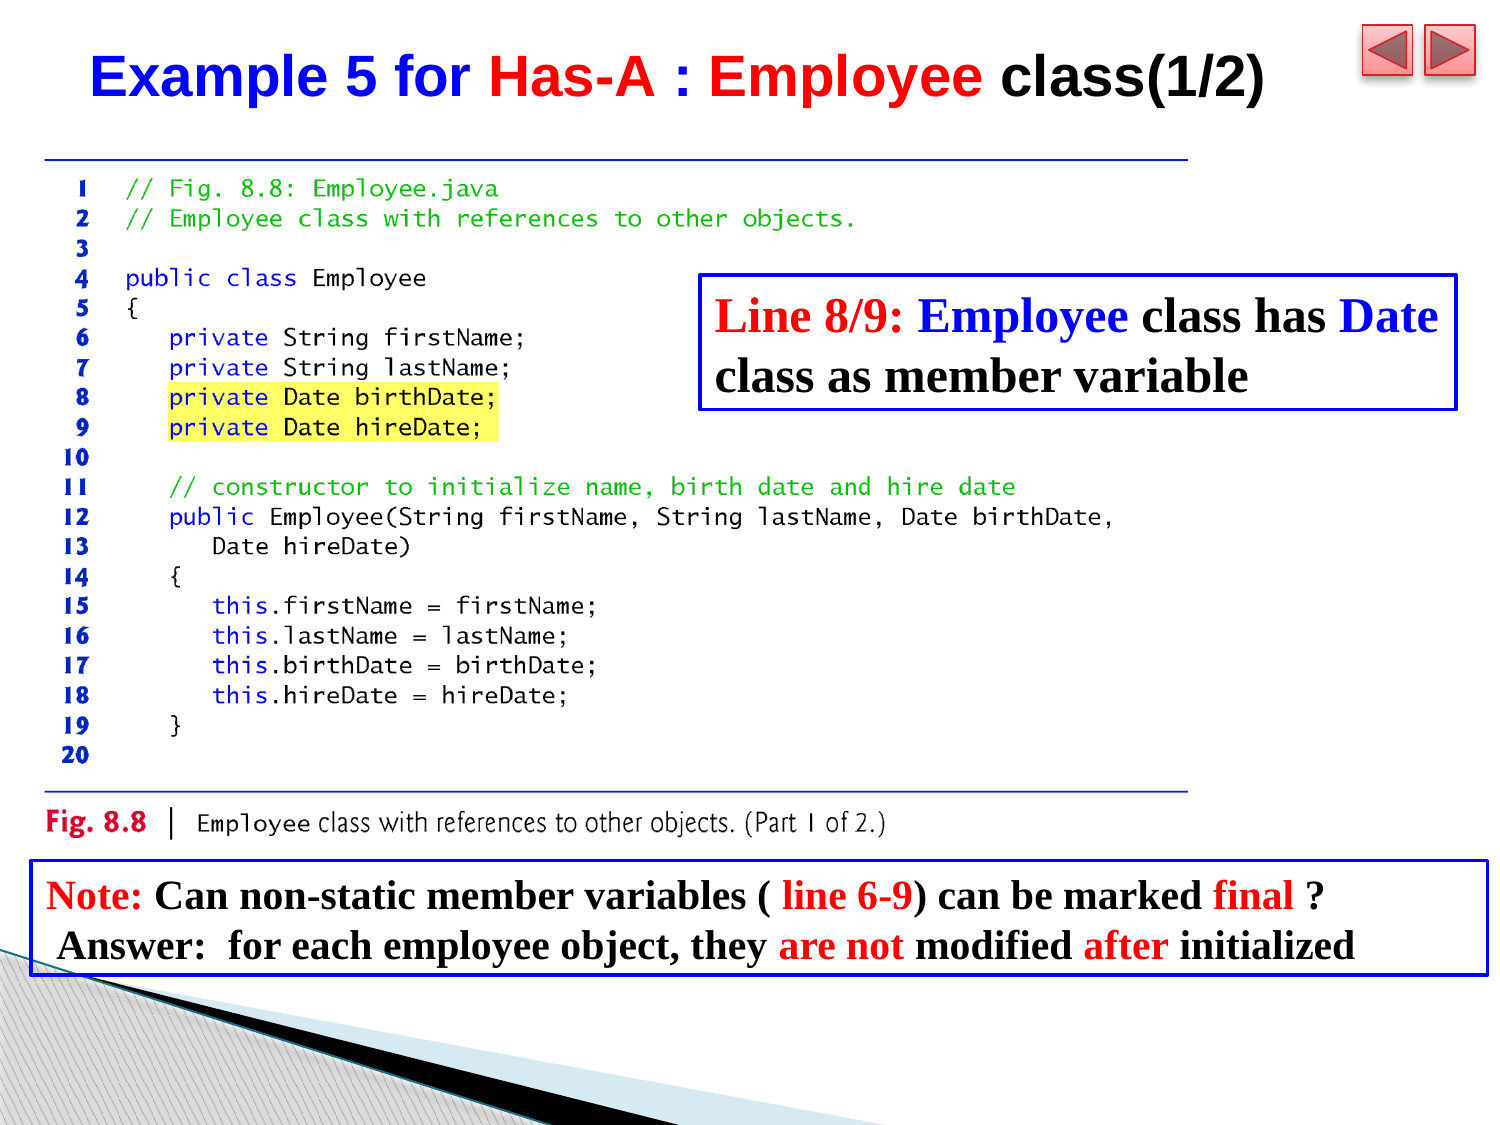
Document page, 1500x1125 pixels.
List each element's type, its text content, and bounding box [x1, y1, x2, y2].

picture [0, 106, 1500, 1018]
text_box Example 5 for Has-A : Employee class(1/2) [75, 30, 1313, 106]
